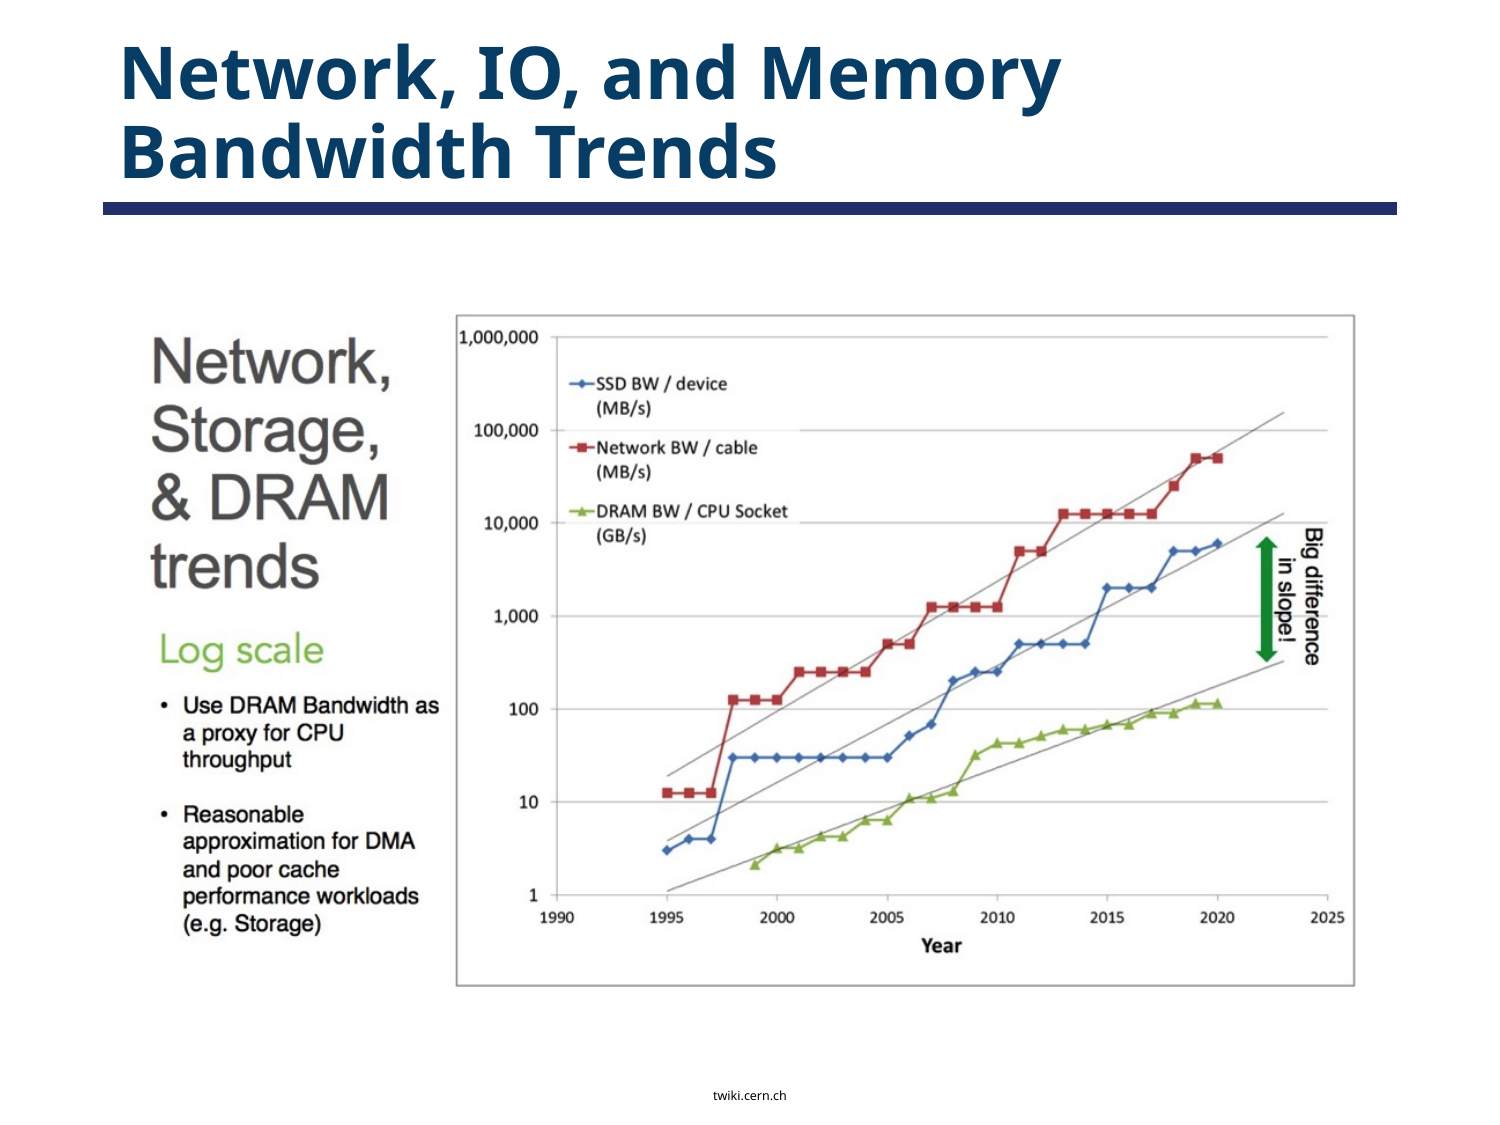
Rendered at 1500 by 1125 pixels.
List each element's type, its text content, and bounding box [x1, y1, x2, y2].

picture [143, 312, 1357, 995]
text_box twiki.cern.ch [698, 1081, 802, 1111]
title Network, IO, and Memory Bandwidth Trends [103, 34, 1397, 197]
